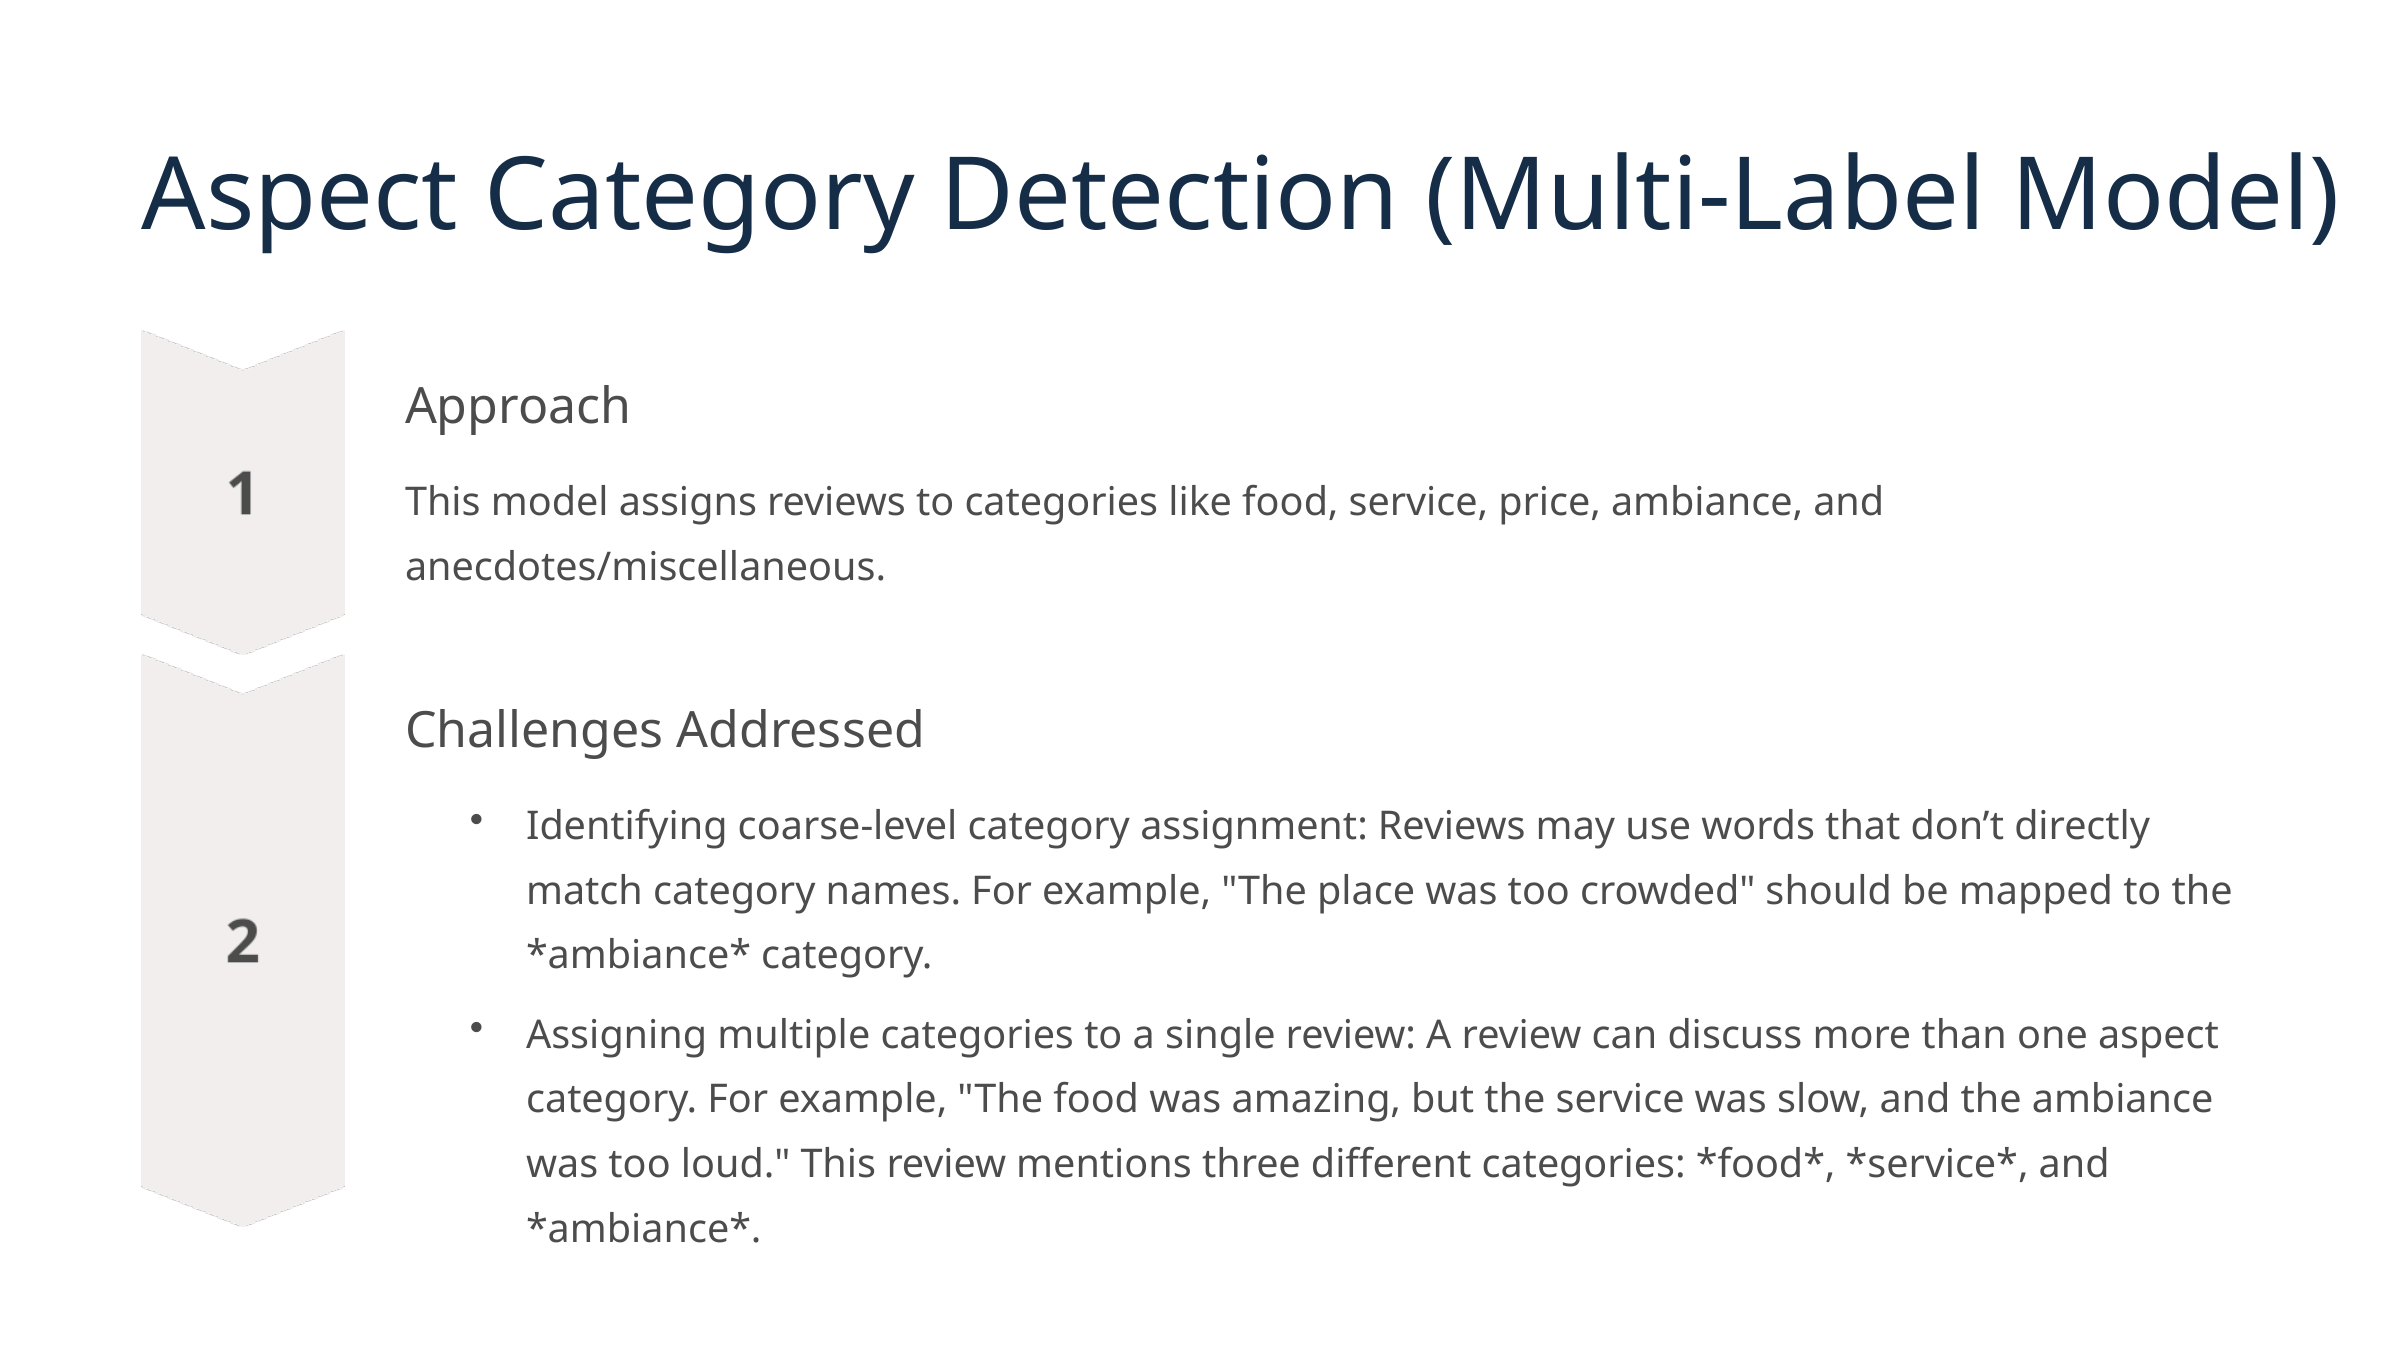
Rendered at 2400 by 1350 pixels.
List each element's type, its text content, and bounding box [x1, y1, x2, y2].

picture [141, 330, 345, 1227]
text_box Aspect Category Detection (Multi-Label Model) [141, 123, 2135, 250]
text_box Identifying coarse-level category assignment: Reviews may use words that don’t directly match category names. For example, "The place was too crowded" should be mapped to the *ambiance* category. [469, 783, 2259, 978]
text_box Assigning multiple categories to a single review: A review can discuss more than one aspect category. For example, "The food was amazing, but the service was slow, and the ambiance was too loud." This review mentions three different categories: *food*, *service*, and *ambiance*. [469, 991, 2259, 1186]
text_box This model assigns reviews to categories like food, service, price, ambiance, and anecdotes/miscellaneous. [404, 459, 2259, 589]
text_box Challenges Addressed [405, 695, 912, 759]
text_box Approach [405, 371, 912, 435]
